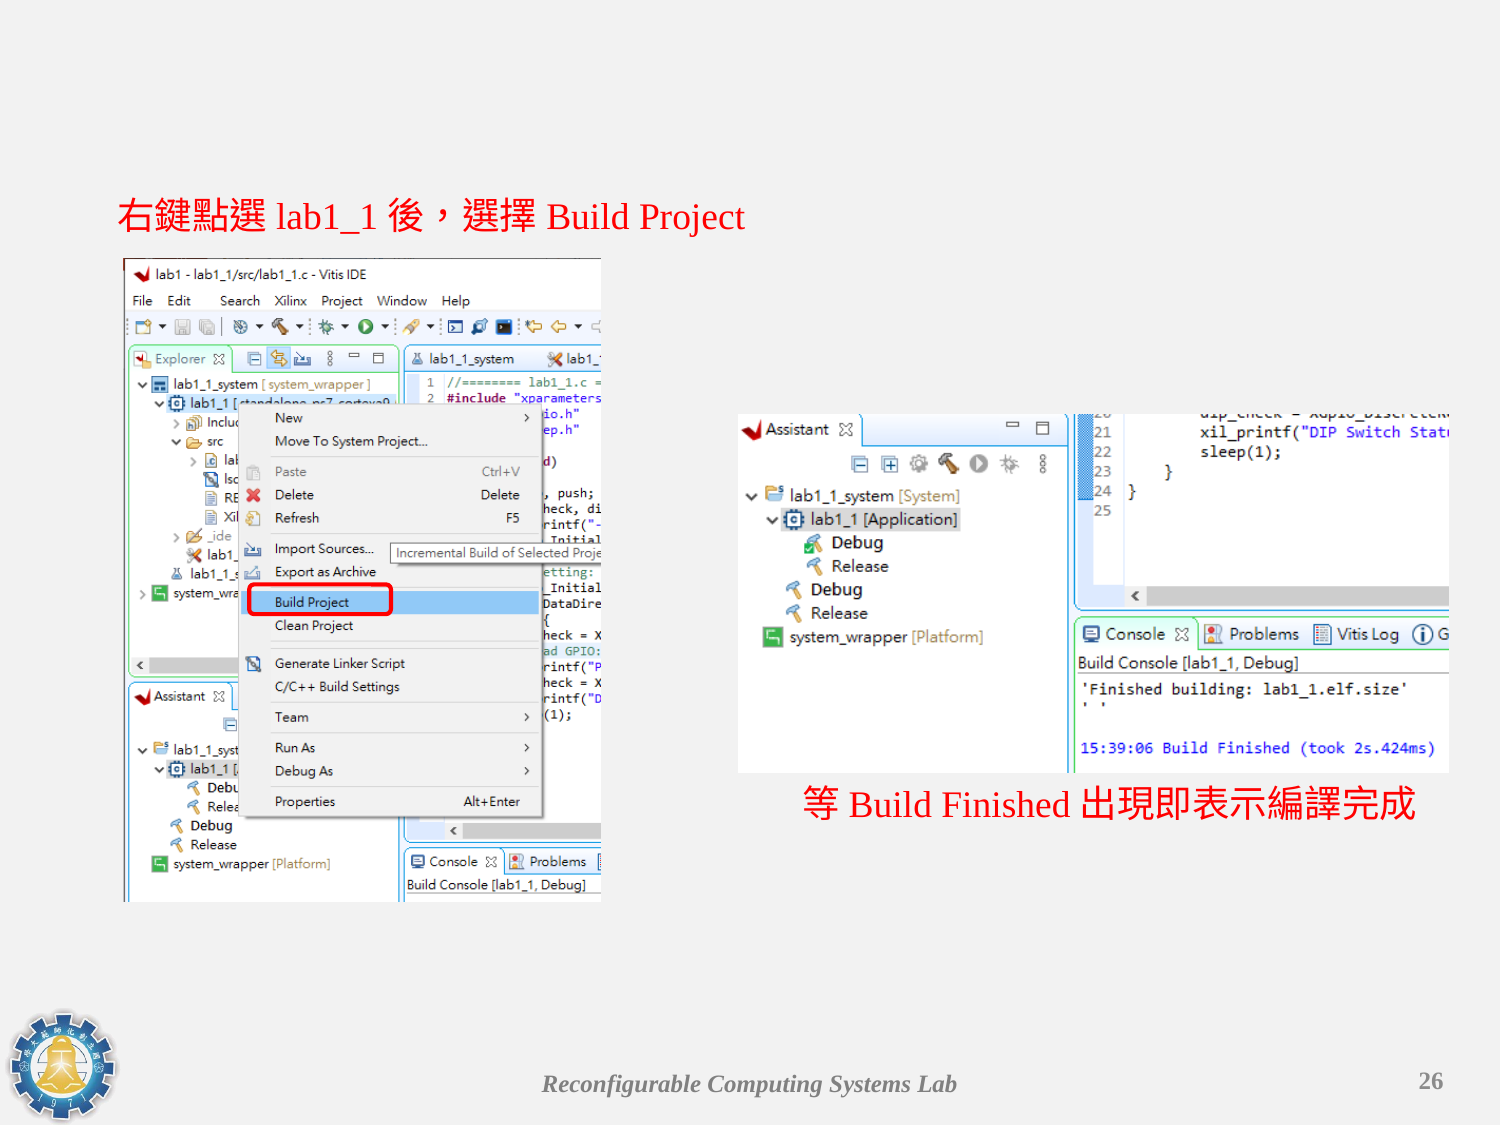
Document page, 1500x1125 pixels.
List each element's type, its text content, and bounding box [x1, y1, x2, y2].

text_box 右鍵點選lab1_1後，選擇Build Project [102, 184, 764, 245]
text_box 等Build Finished出現即表示編譯完成 [787, 778, 1449, 833]
slide_number 26 [1128, 1057, 1459, 1103]
picture [123, 258, 601, 902]
picture [737, 414, 1449, 773]
